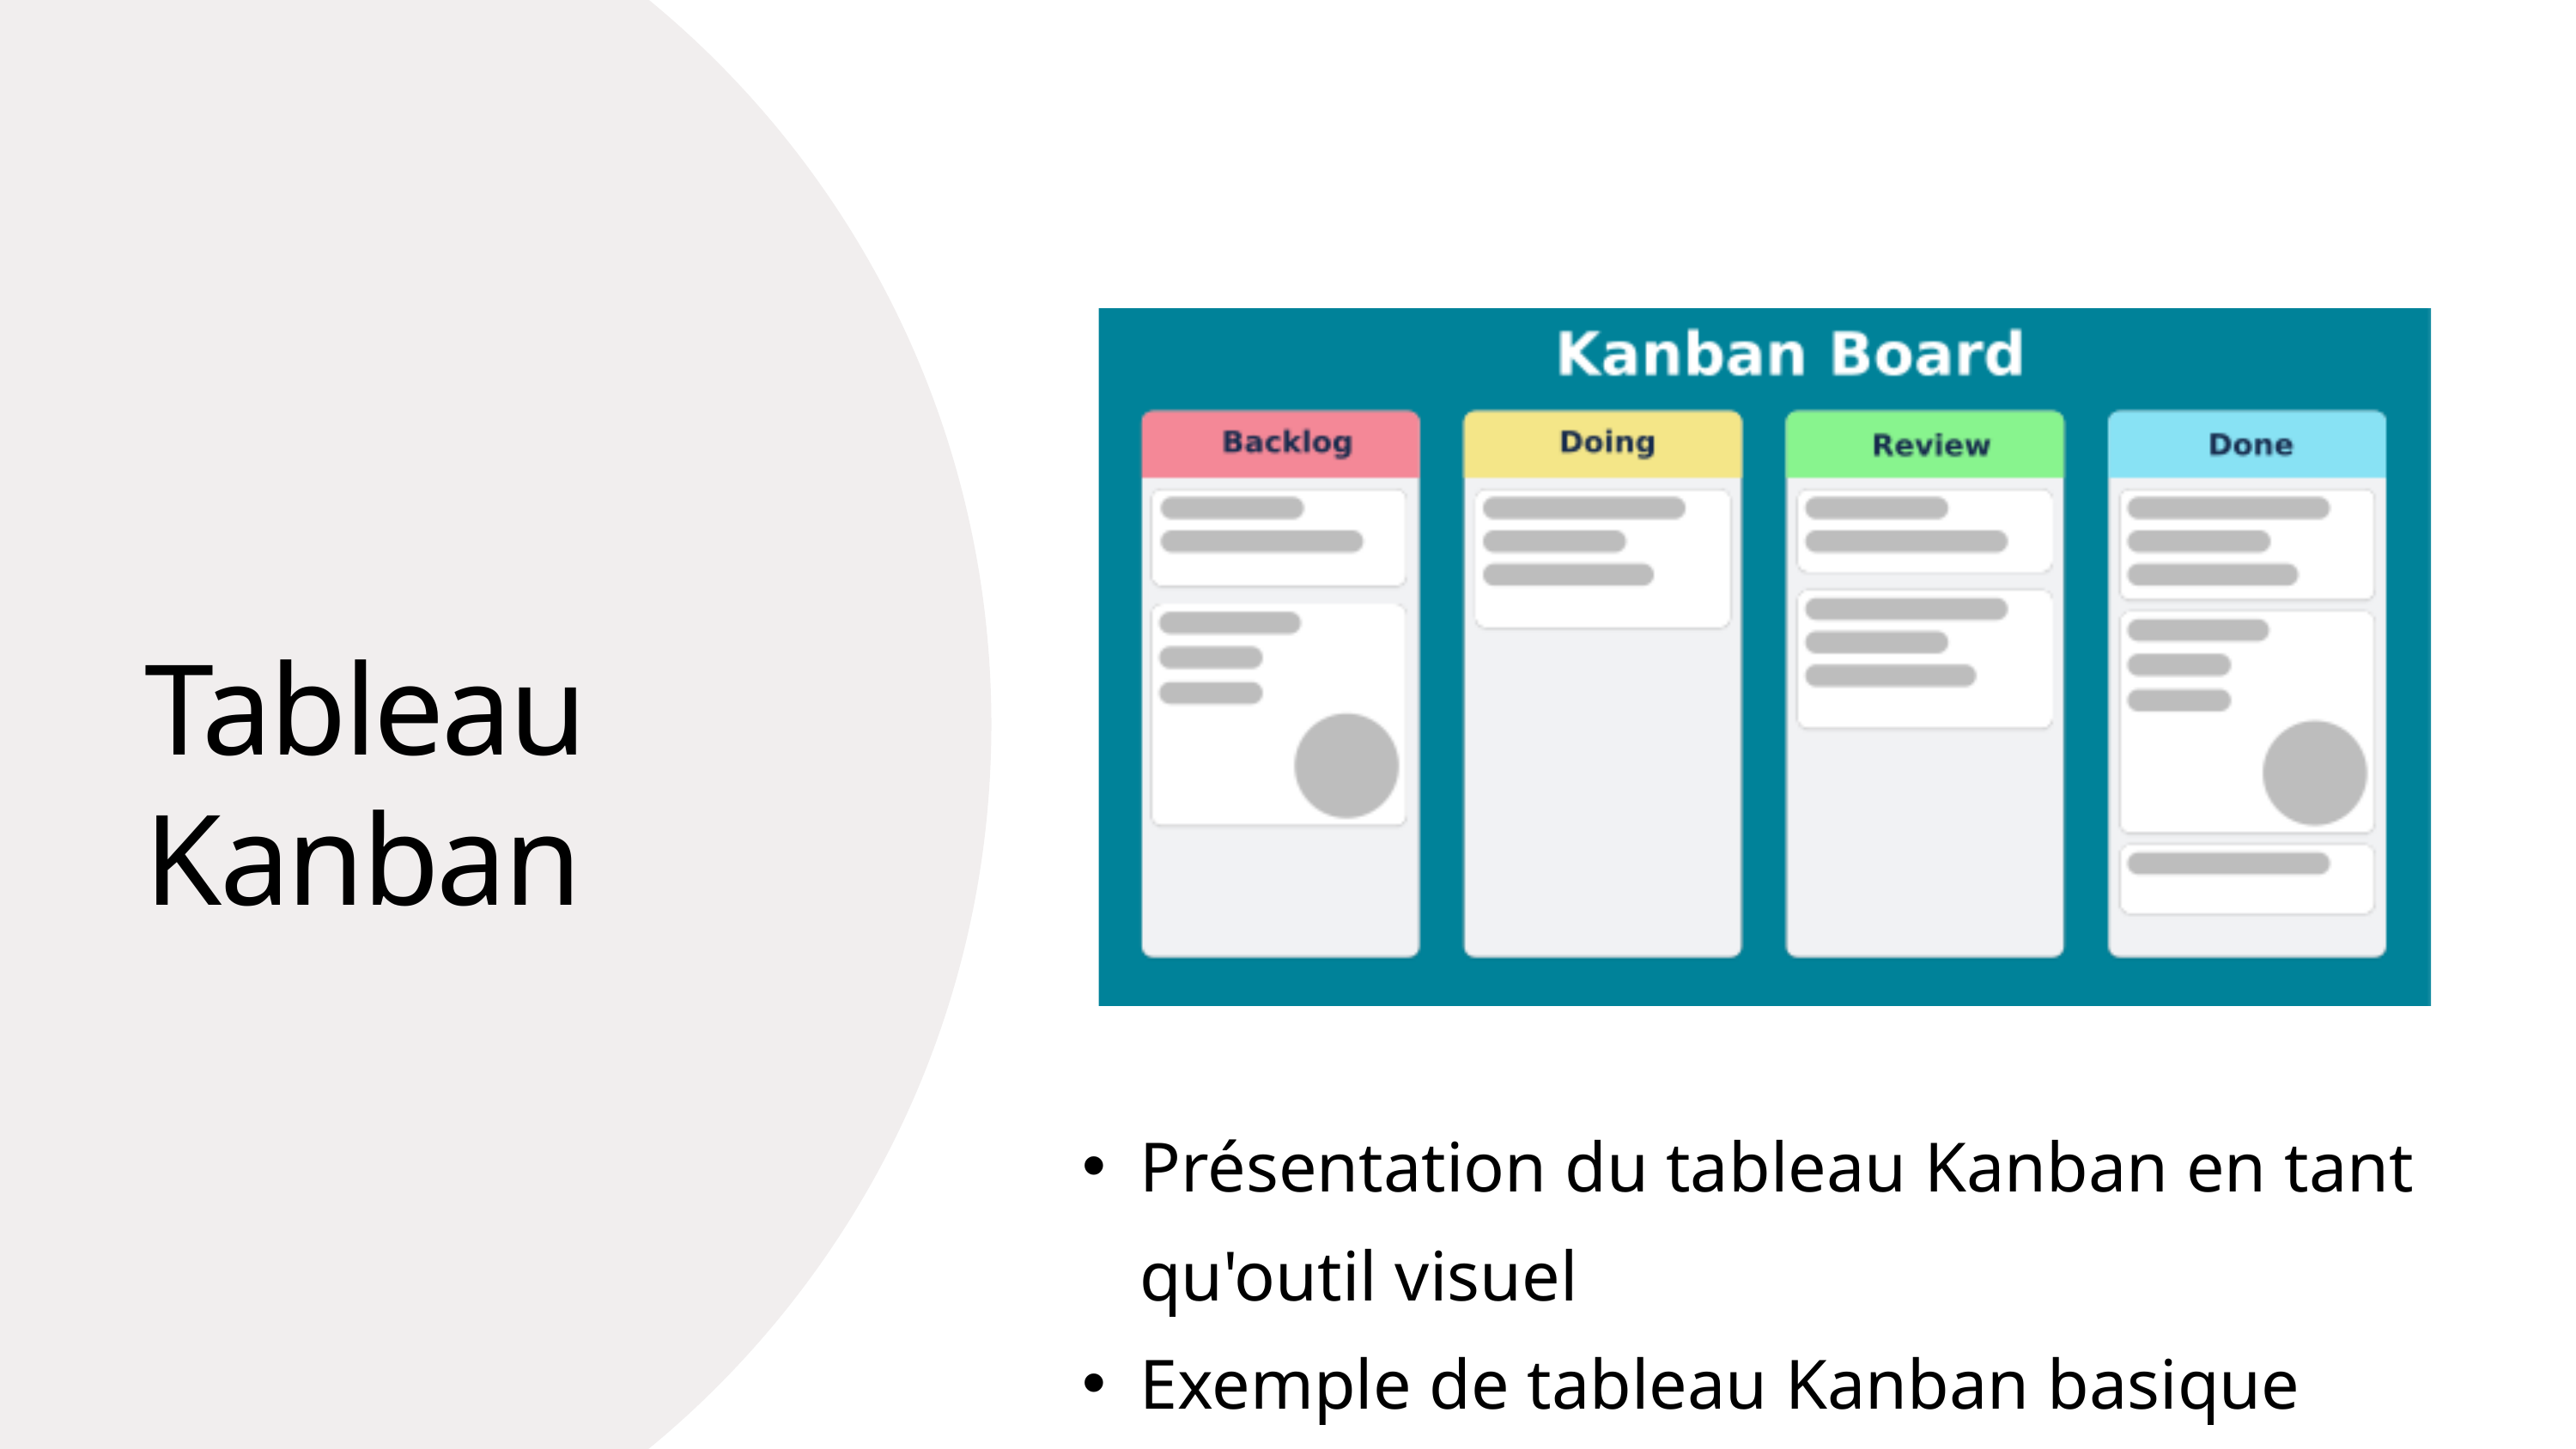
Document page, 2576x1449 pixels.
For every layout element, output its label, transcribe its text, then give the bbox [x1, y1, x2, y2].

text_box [0, 0, 992, 1449]
text_box Présentation du tableau Kanban en tant qu'outil visuel Exemple de tableau Kanban basique [1024, 1096, 2576, 1449]
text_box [144, 628, 891, 1007]
text_box [1098, 308, 2432, 1006]
